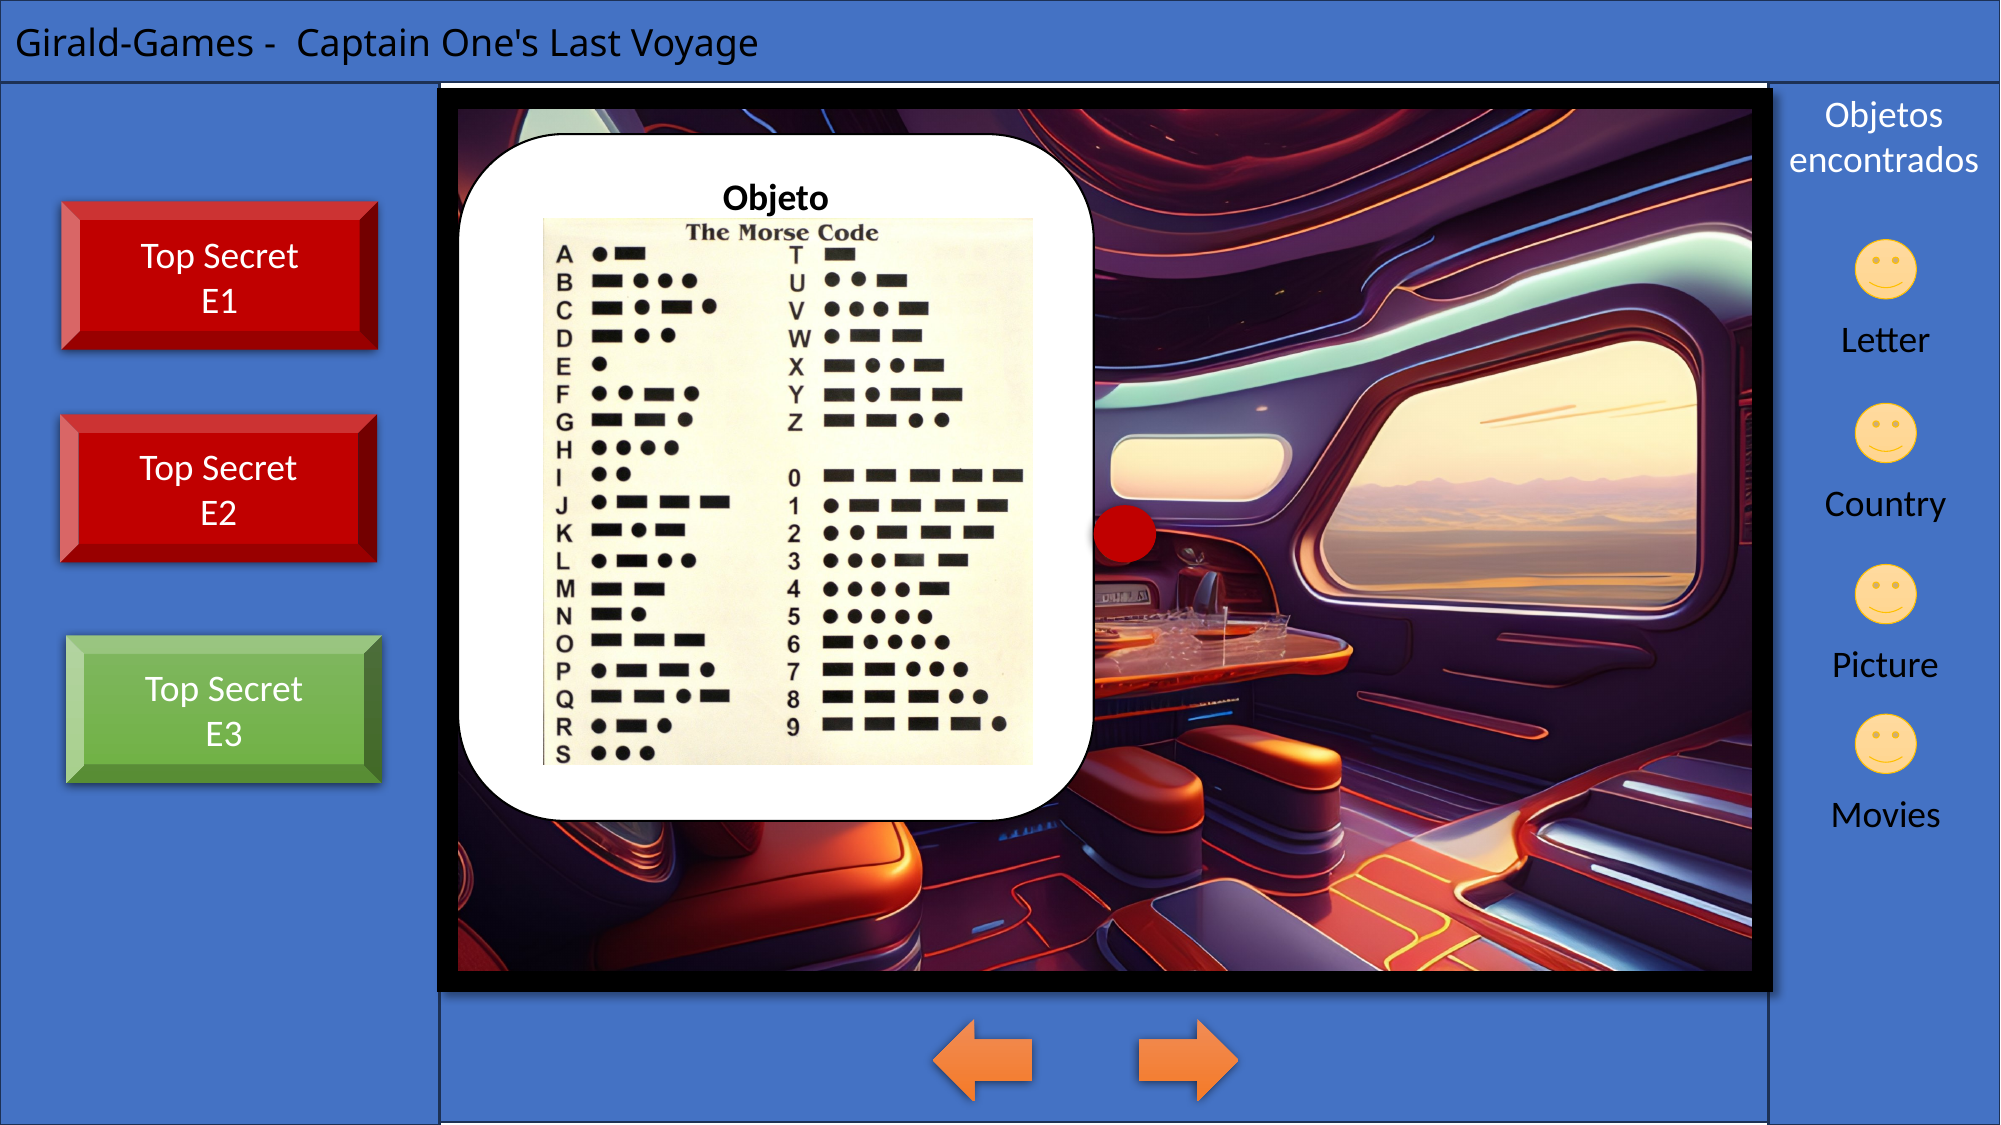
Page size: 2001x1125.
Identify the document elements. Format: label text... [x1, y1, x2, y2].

text_box [1854, 563, 1917, 625]
text_box Top Secret E2 [60, 414, 378, 563]
text_box [1854, 713, 1917, 774]
text_box Top Secret E3 [65, 635, 383, 784]
text_box Movies [1815, 782, 1956, 843]
picture [458, 108, 1752, 972]
text_box [439, 999, 1767, 1123]
text_box [932, 1018, 1033, 1102]
text_box Girald-Games - Captain One's Last Voyage [0, 0, 2000, 83]
text_box [0, 81, 441, 1125]
text_box [1854, 239, 1917, 300]
text_box Country [1810, 471, 1962, 532]
text_box Top Secret E1 [61, 201, 379, 350]
text_box [1854, 402, 1917, 464]
text_box [1138, 1018, 1239, 1102]
text_box Picture [1817, 632, 1955, 693]
text_box Letter [1826, 307, 1946, 368]
text_box Objetos encontrados [1767, 81, 2000, 1125]
